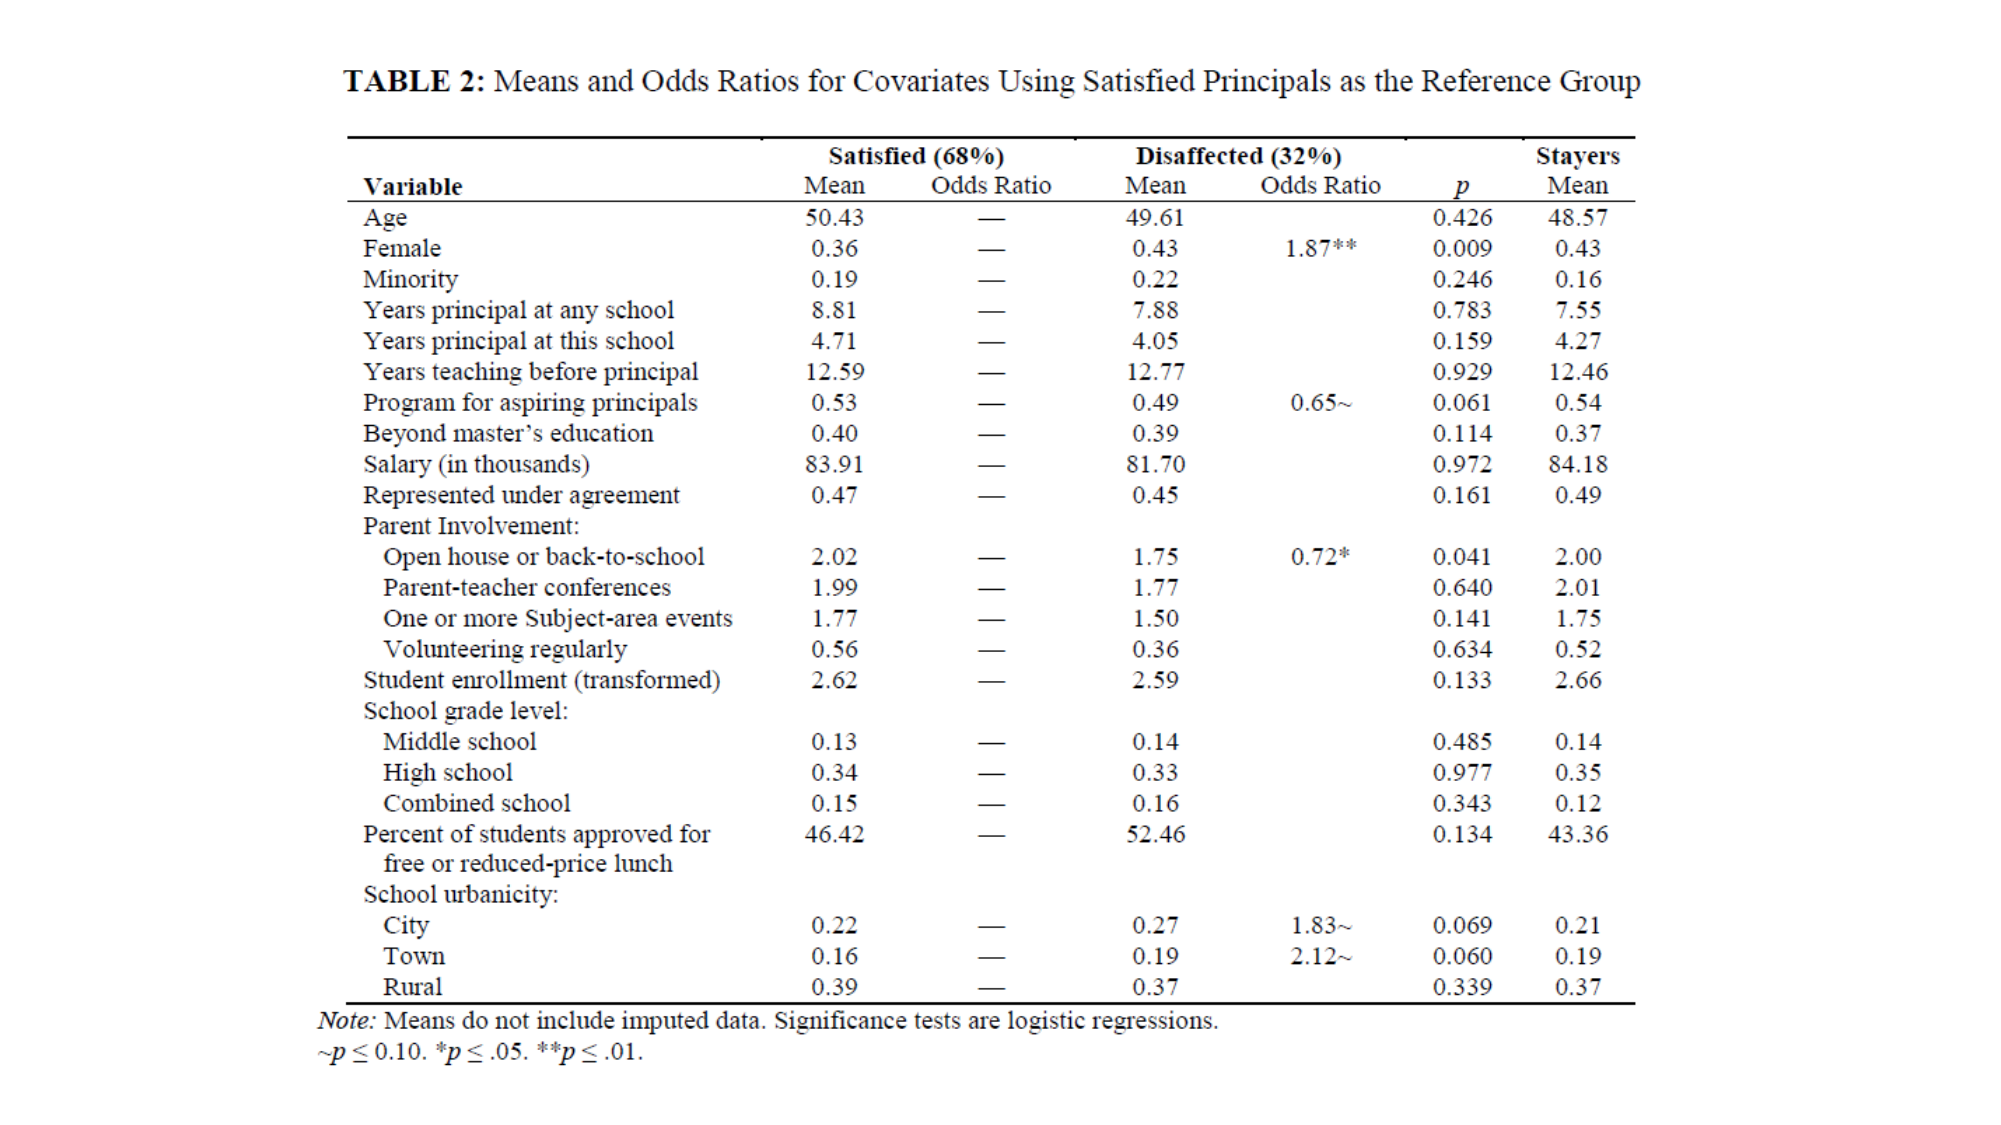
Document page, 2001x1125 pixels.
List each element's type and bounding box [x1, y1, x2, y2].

picture [299, 34, 1700, 1071]
